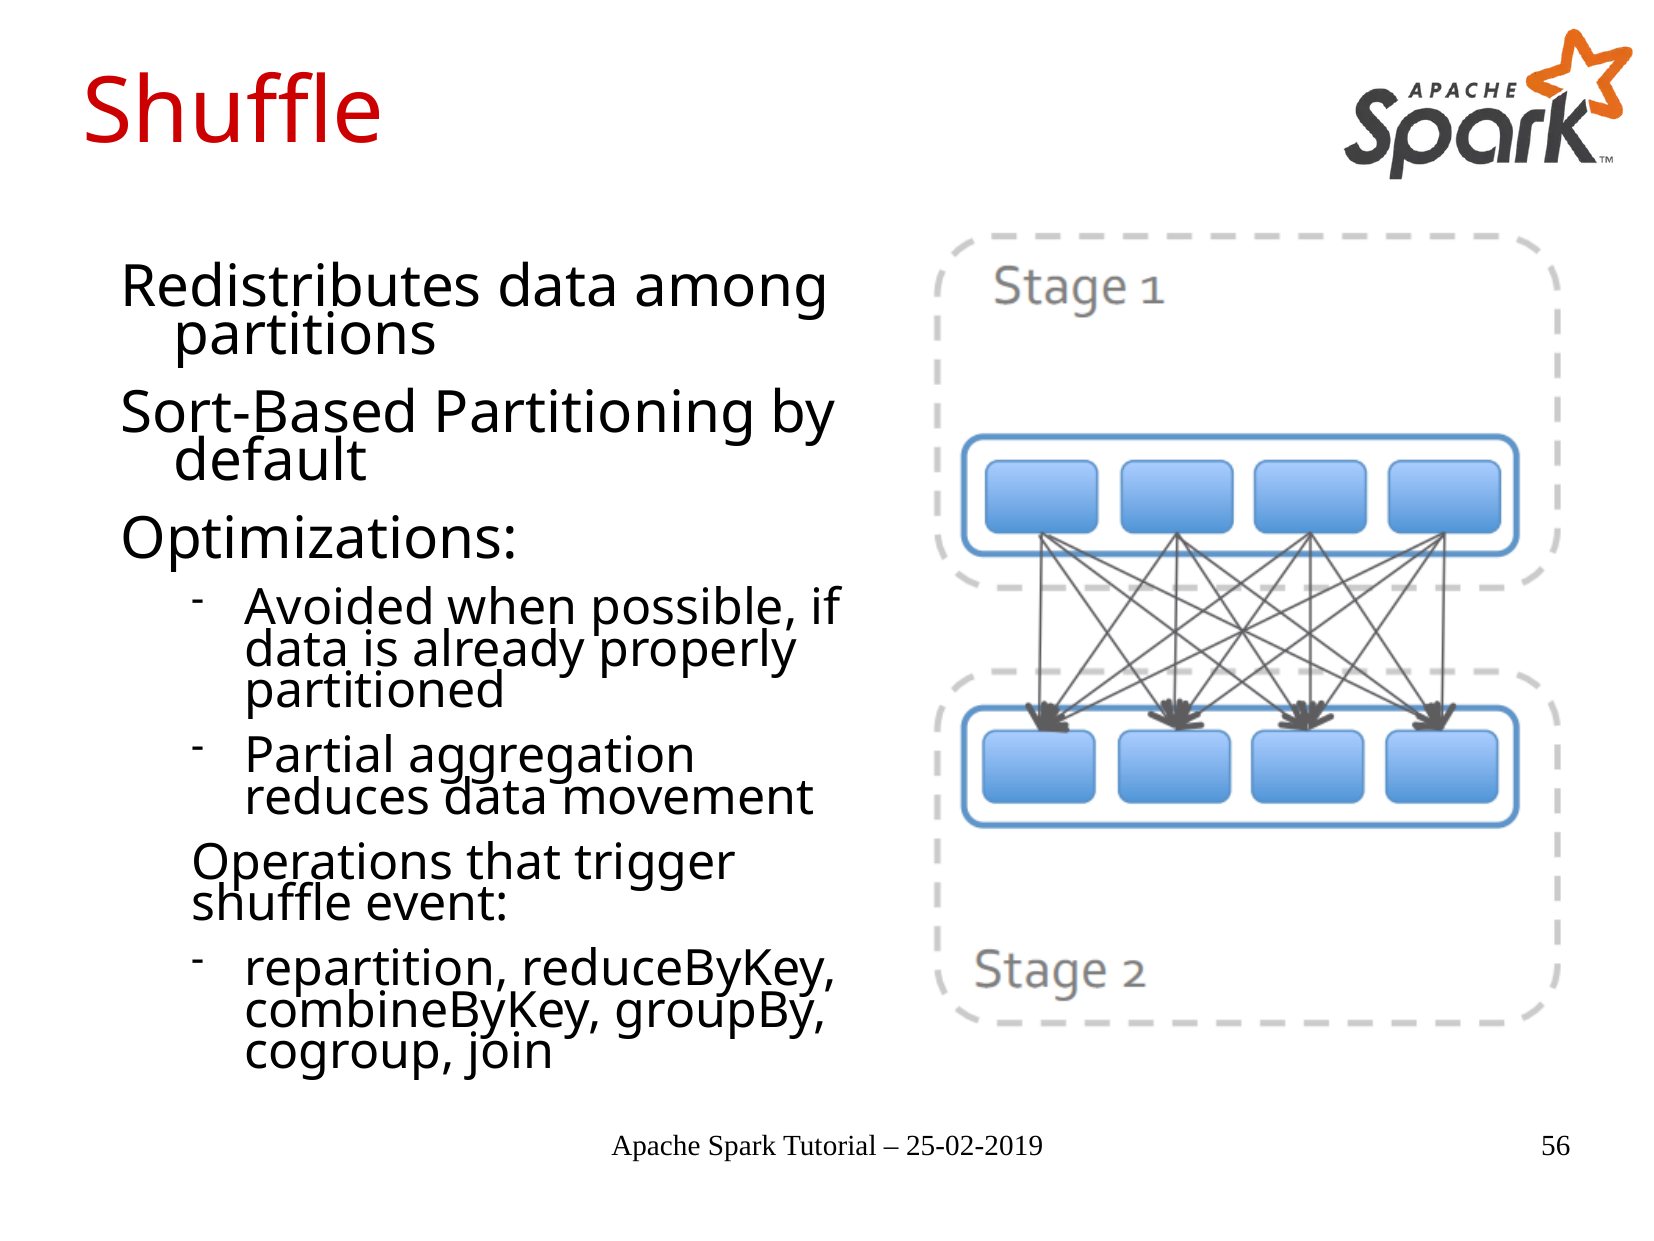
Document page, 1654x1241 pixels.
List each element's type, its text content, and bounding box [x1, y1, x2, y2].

title Shuffle [82, 2, 1571, 210]
text_box Redistributes data among partitions Sort-Based Partitioning by default Optimizations: Avoided when possible, if data is already properly partitioned Partial aggregation reduces data movement Operations that trigger shuffle event: repartition, reduceByKey, combineByKey, groupBy, cogroup, join [102, 246, 856, 1081]
picture [906, 27, 1633, 1106]
footer Apache Spark Tutorial – 25-02-2019 [565, 1129, 1090, 1215]
slide_number 56 [1185, 1129, 1571, 1215]
